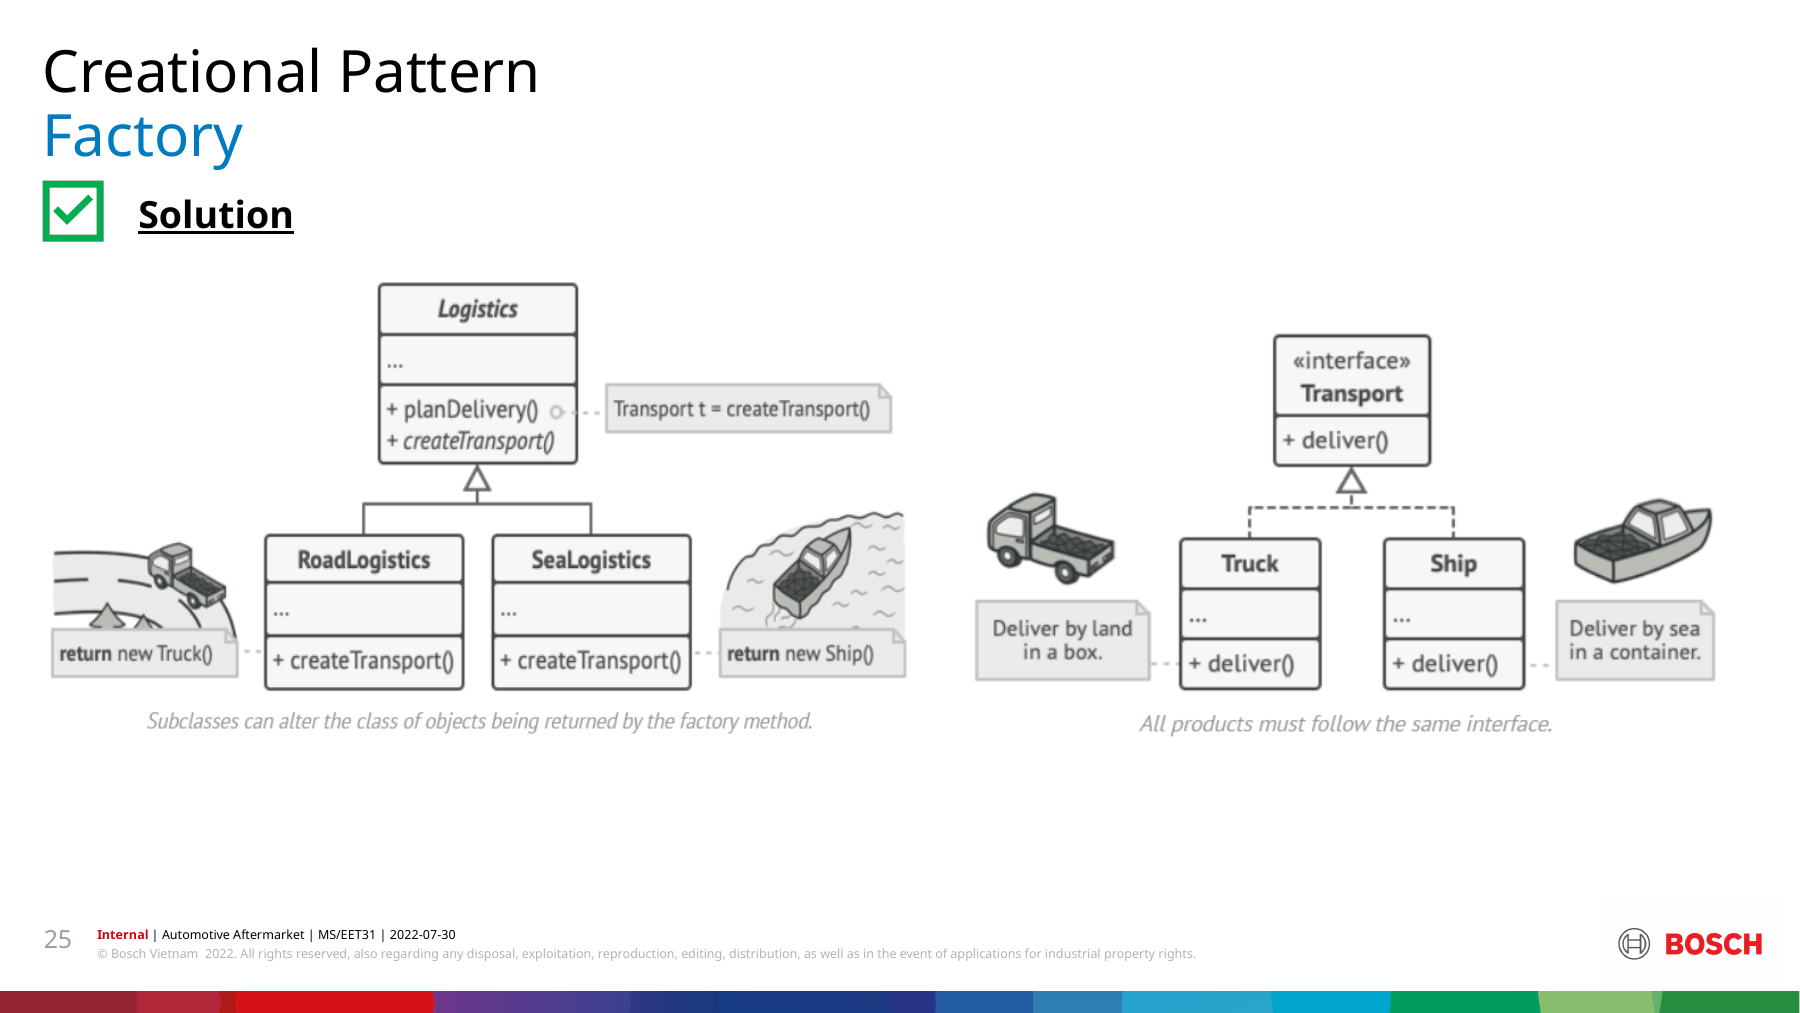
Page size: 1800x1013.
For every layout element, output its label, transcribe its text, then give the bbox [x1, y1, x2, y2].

title Factory [42, 107, 1757, 171]
slide_number 25 [43, 923, 92, 991]
picture [950, 321, 1752, 750]
text_box Solution [138, 190, 451, 237]
picture [0, 905, 1272, 1013]
picture [19, 157, 934, 766]
list Creational Pattern [42, 42, 1757, 107]
picture [1390, 896, 1800, 1013]
